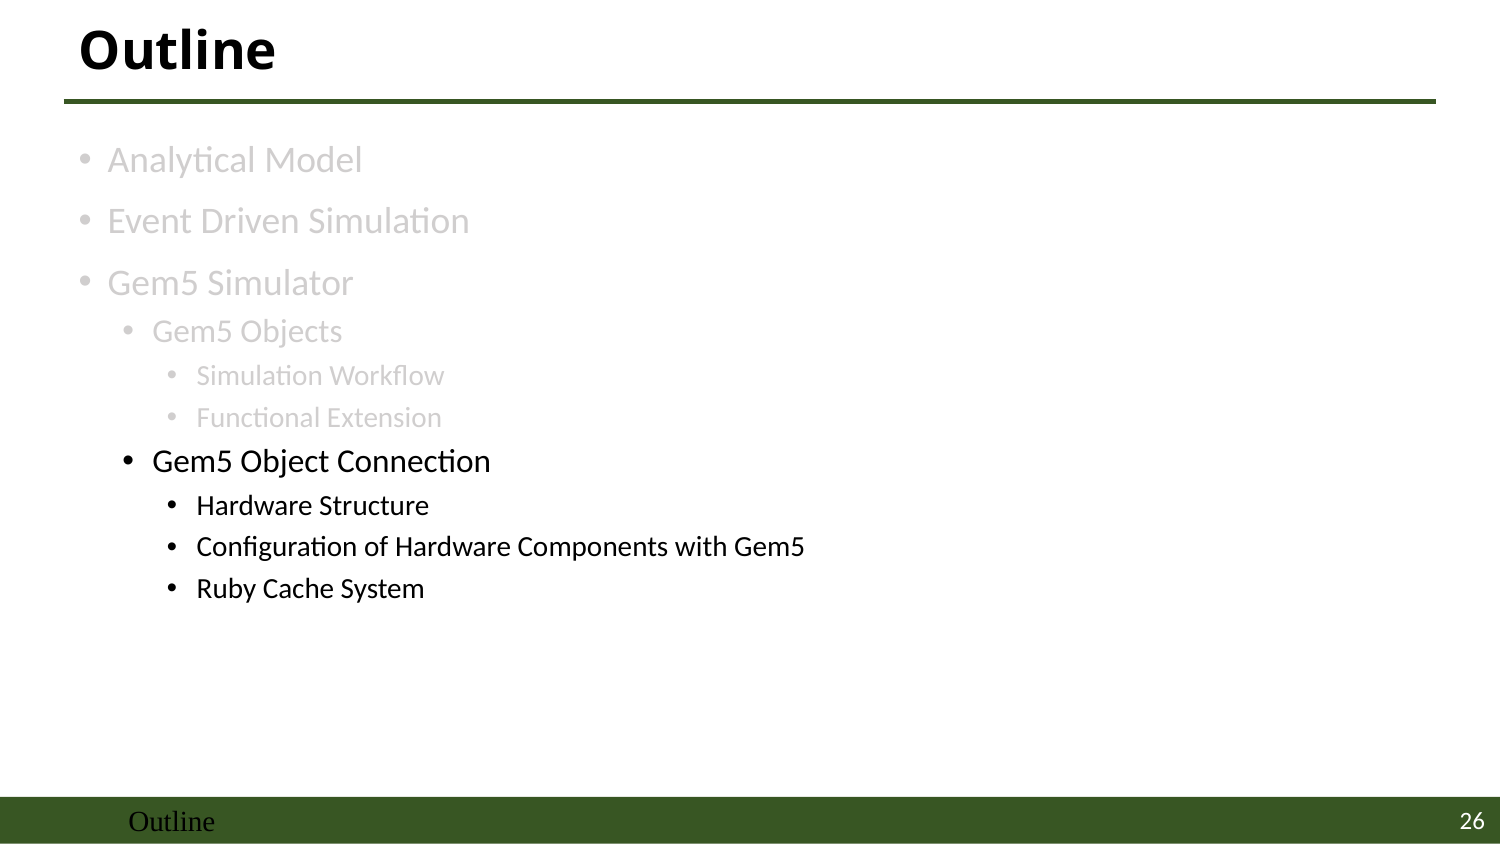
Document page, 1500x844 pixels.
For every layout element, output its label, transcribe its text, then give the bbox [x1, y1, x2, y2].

title Outline [63, 16, 1437, 89]
footer Outline [63, 796, 280, 842]
slide_number 26 [1162, 796, 1500, 842]
list Analytical Model Event Driven Simulation Gem5 Simulator Gem5 Objects Simulation Workflow Functional Extension Gem5 Object Connection Hardware Structure Configuration of Hardware Components with Gem5 Ruby Cache System [63, 132, 1437, 668]
